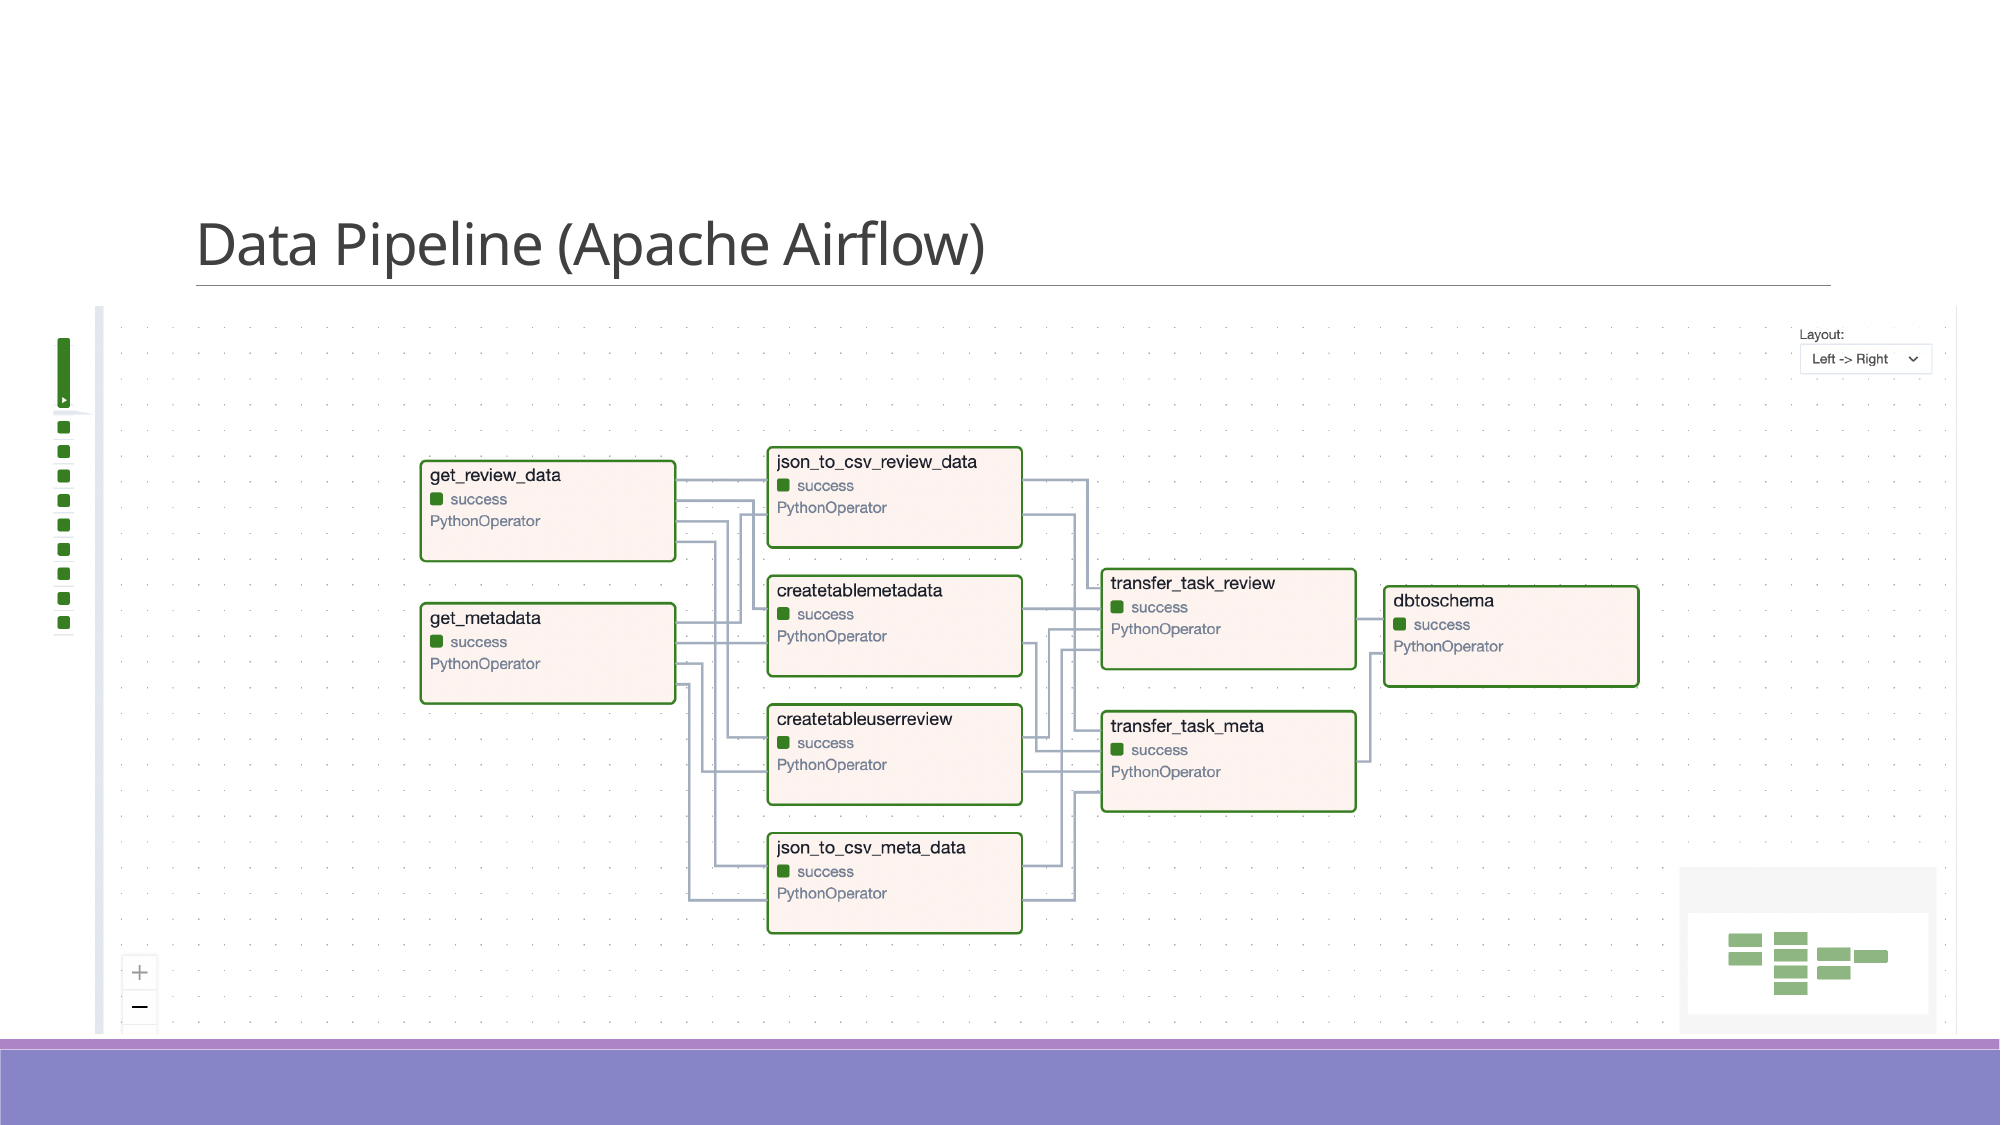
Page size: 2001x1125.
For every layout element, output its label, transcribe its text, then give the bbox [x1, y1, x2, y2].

picture [33, 306, 1977, 1034]
title Data Pipeline (Apache Airflow) [180, 47, 1830, 285]
